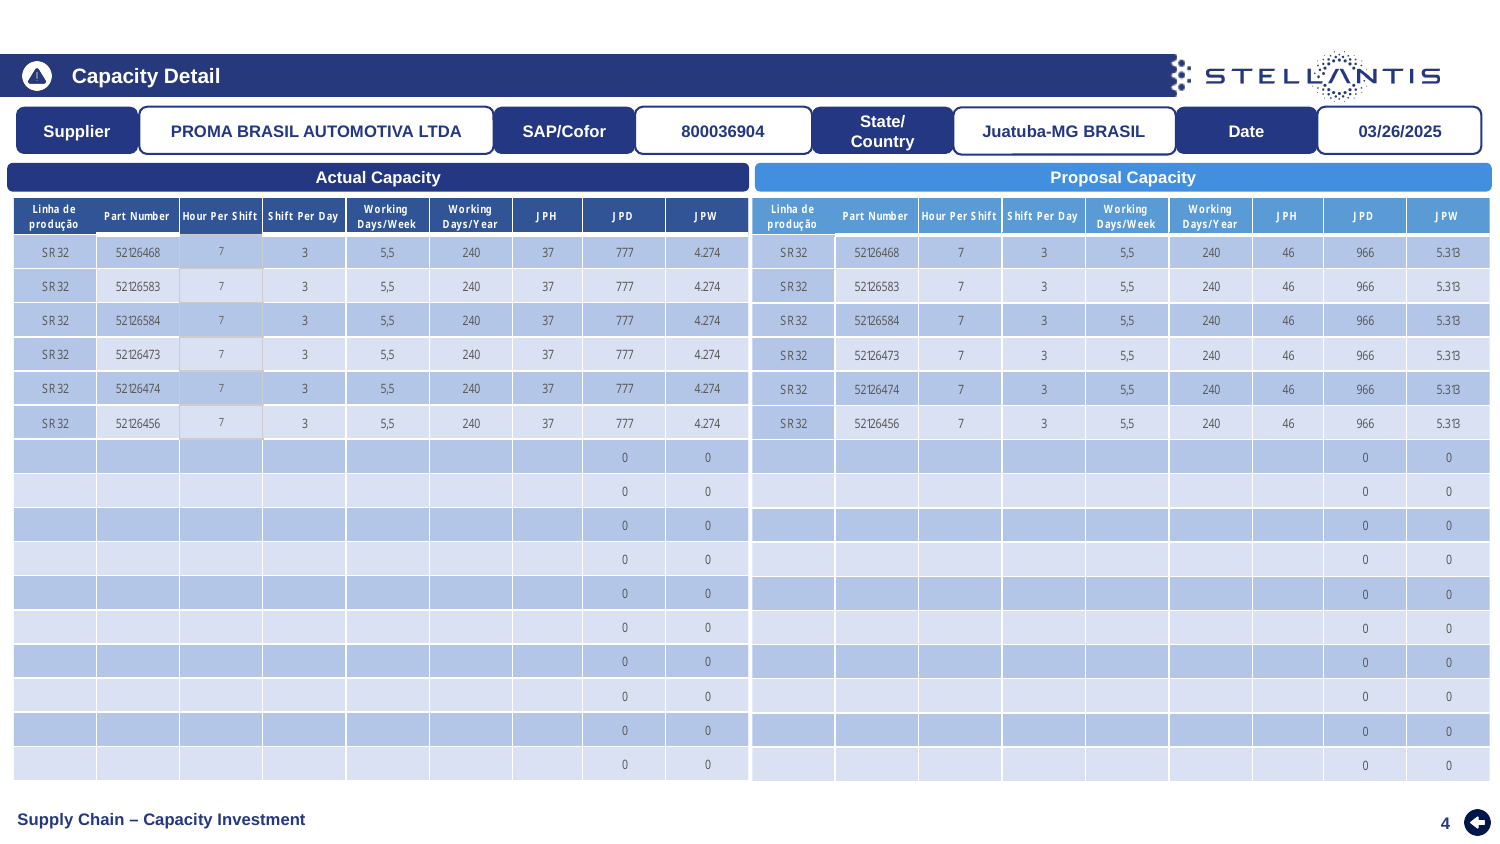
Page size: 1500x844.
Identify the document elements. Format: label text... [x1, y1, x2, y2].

text_box PROMA BRASIL AUTOMOTIVA LTDA [137, 104, 497, 157]
picture [1113, 54, 1191, 97]
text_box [12, 196, 749, 782]
picture [1206, 51, 1440, 102]
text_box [750, 196, 1492, 783]
picture [1463, 808, 1491, 836]
text_box Actual Capacity [6, 161, 751, 193]
text_box 800036904 [633, 104, 813, 157]
picture [0, 54, 66, 97]
text_box Juatuba-MG BRASIL [950, 104, 1178, 157]
text_box Proposal Capacity [753, 161, 1493, 193]
title Capacity Detail [66, 54, 1113, 98]
slide_number 4 [1402, 807, 1451, 838]
text_box 03/26/2025 [1315, 104, 1486, 157]
